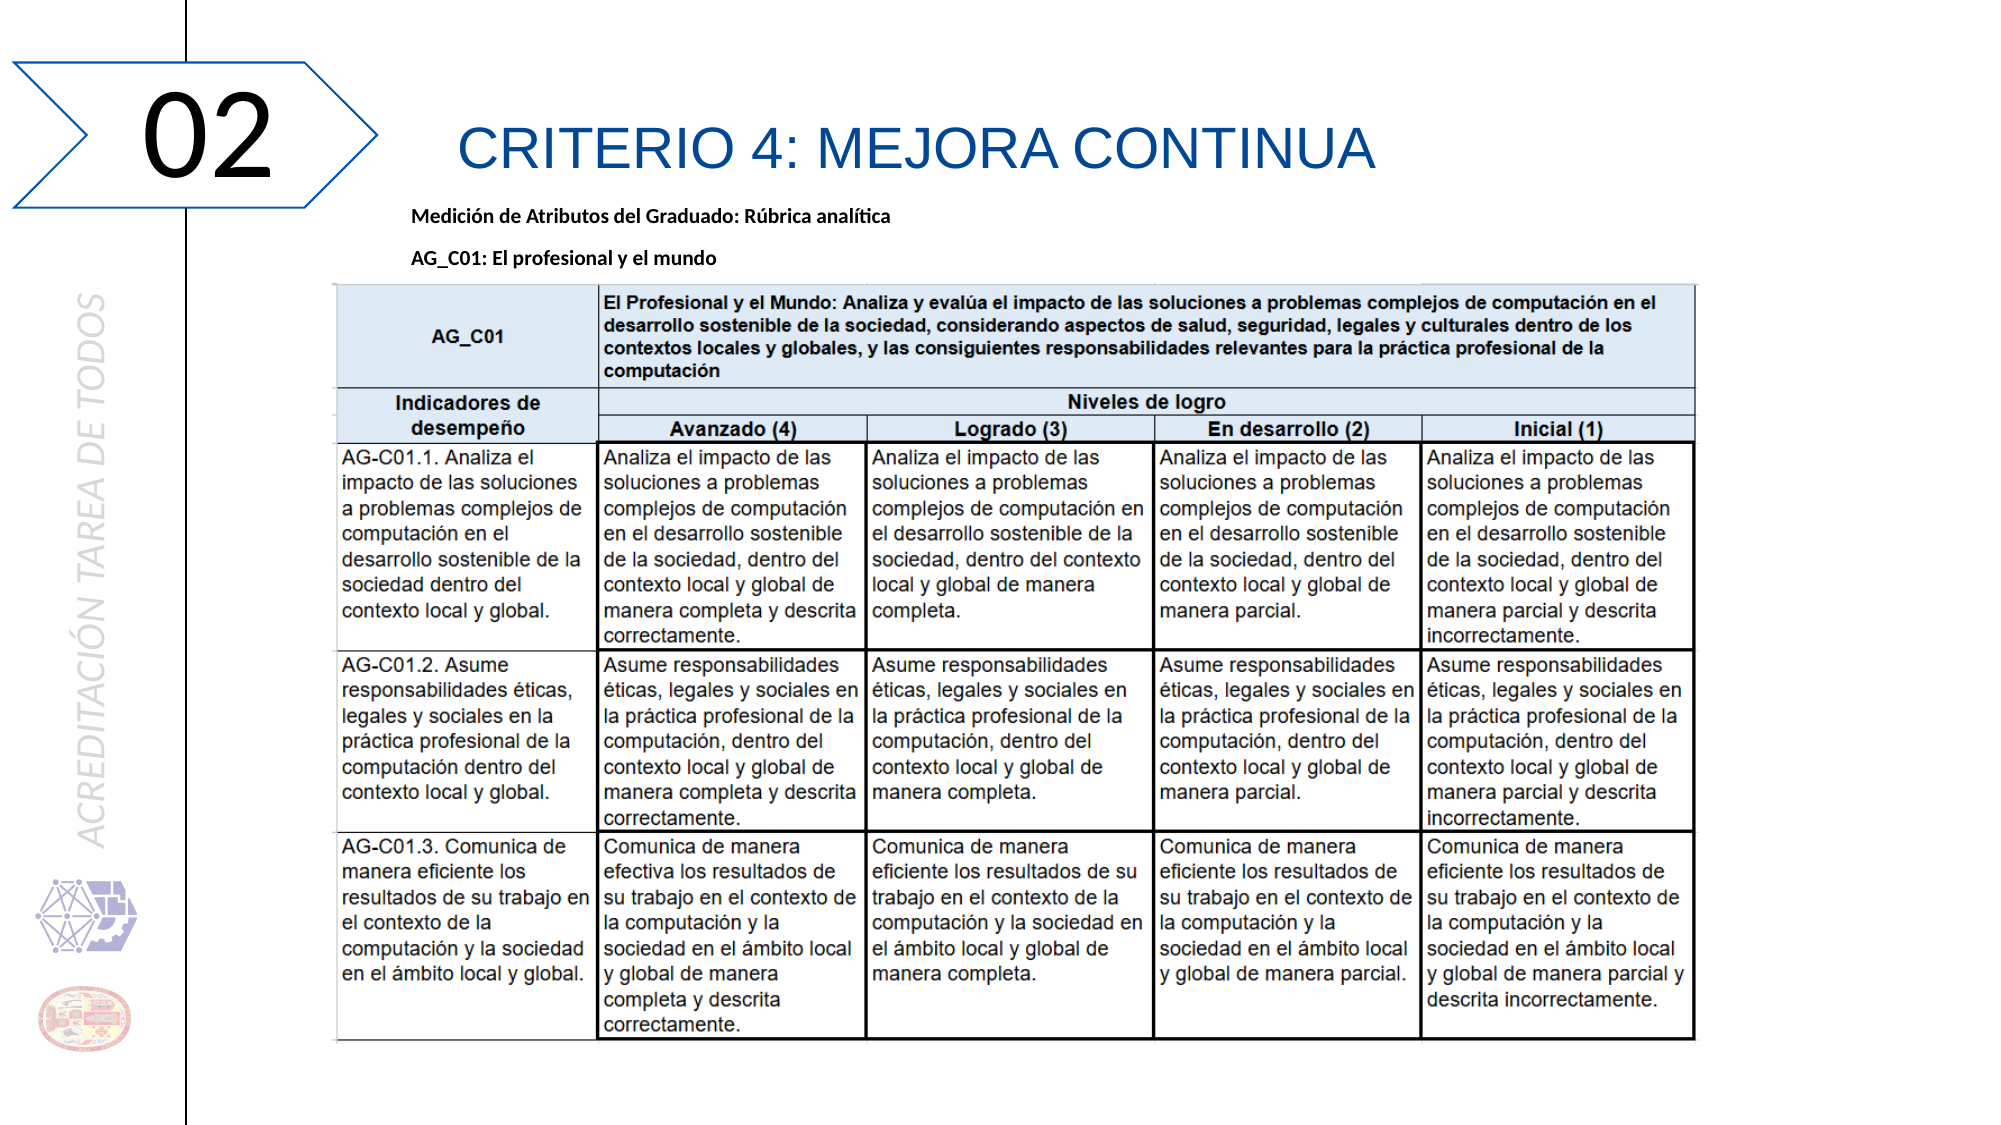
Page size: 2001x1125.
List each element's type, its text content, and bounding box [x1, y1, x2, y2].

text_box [155, 62, 378, 208]
title CRITERIO 4: MEJORA CONTINUA [457, 0, 1938, 189]
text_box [24, 0, 151, 1063]
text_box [13, 62, 19, 208]
picture [332, 283, 1699, 1045]
list Medición de Atributos del Graduado: Rúbrica analítica AG_C01: El profesional y el mundo [410, 194, 2000, 278]
